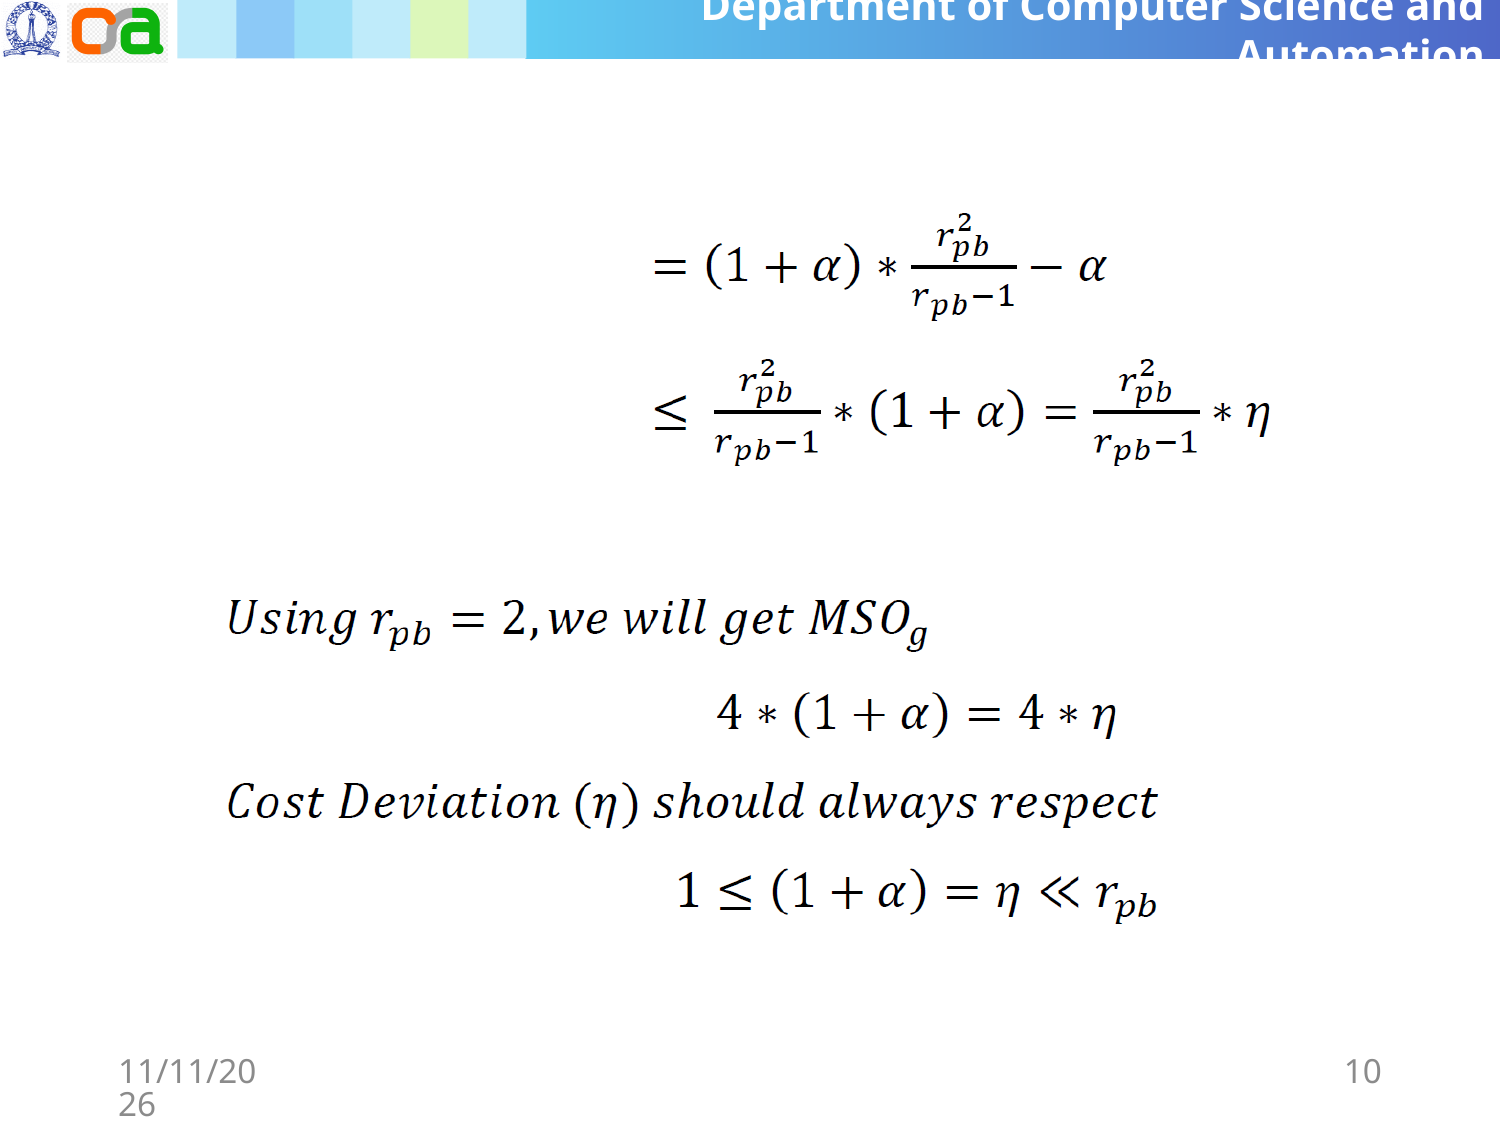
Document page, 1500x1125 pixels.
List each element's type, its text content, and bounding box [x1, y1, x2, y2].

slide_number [103, 1042, 273, 1103]
slide_number 10 [1248, 1042, 1397, 1103]
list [209, 190, 1291, 935]
picture [67, 3, 168, 63]
